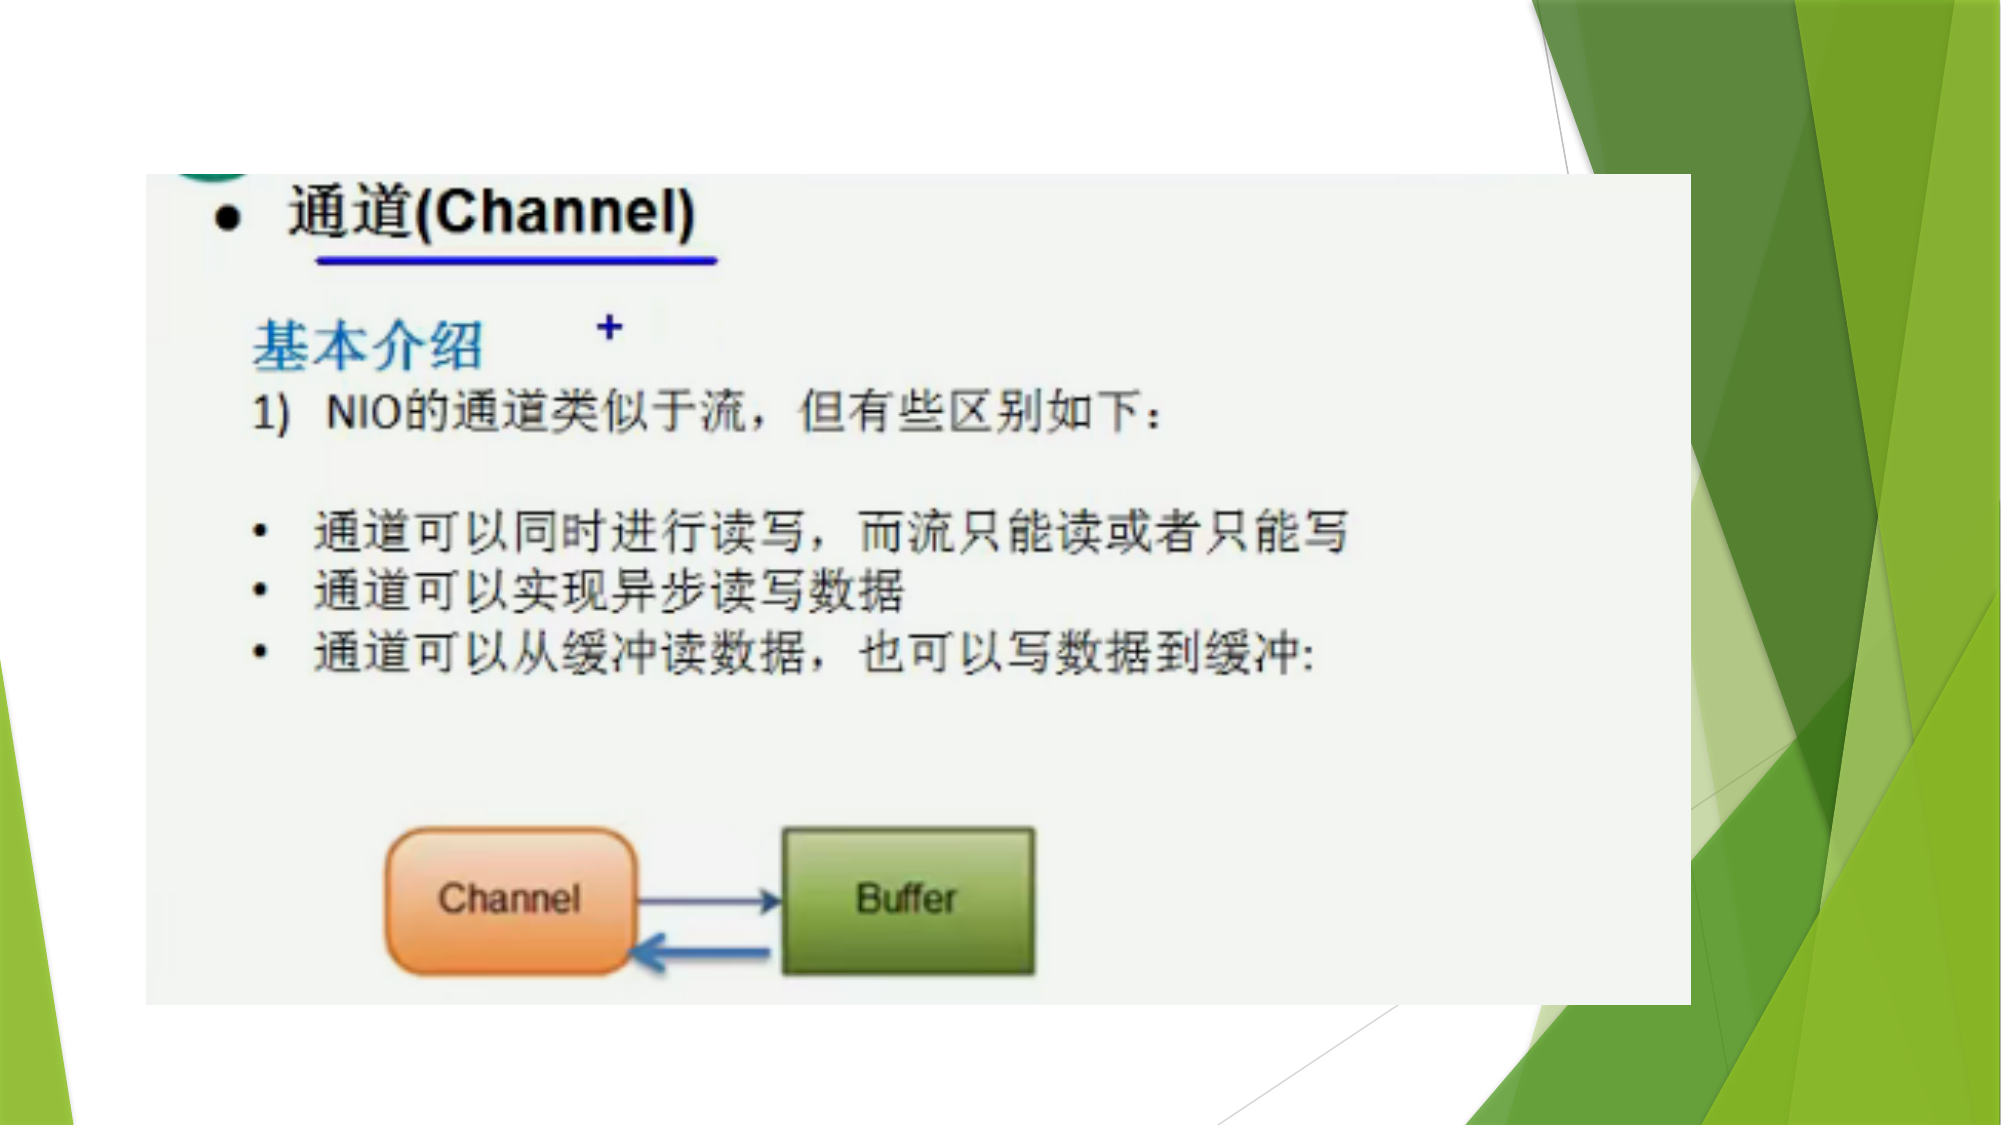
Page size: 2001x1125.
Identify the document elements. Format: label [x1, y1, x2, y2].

picture [146, 174, 1691, 1006]
